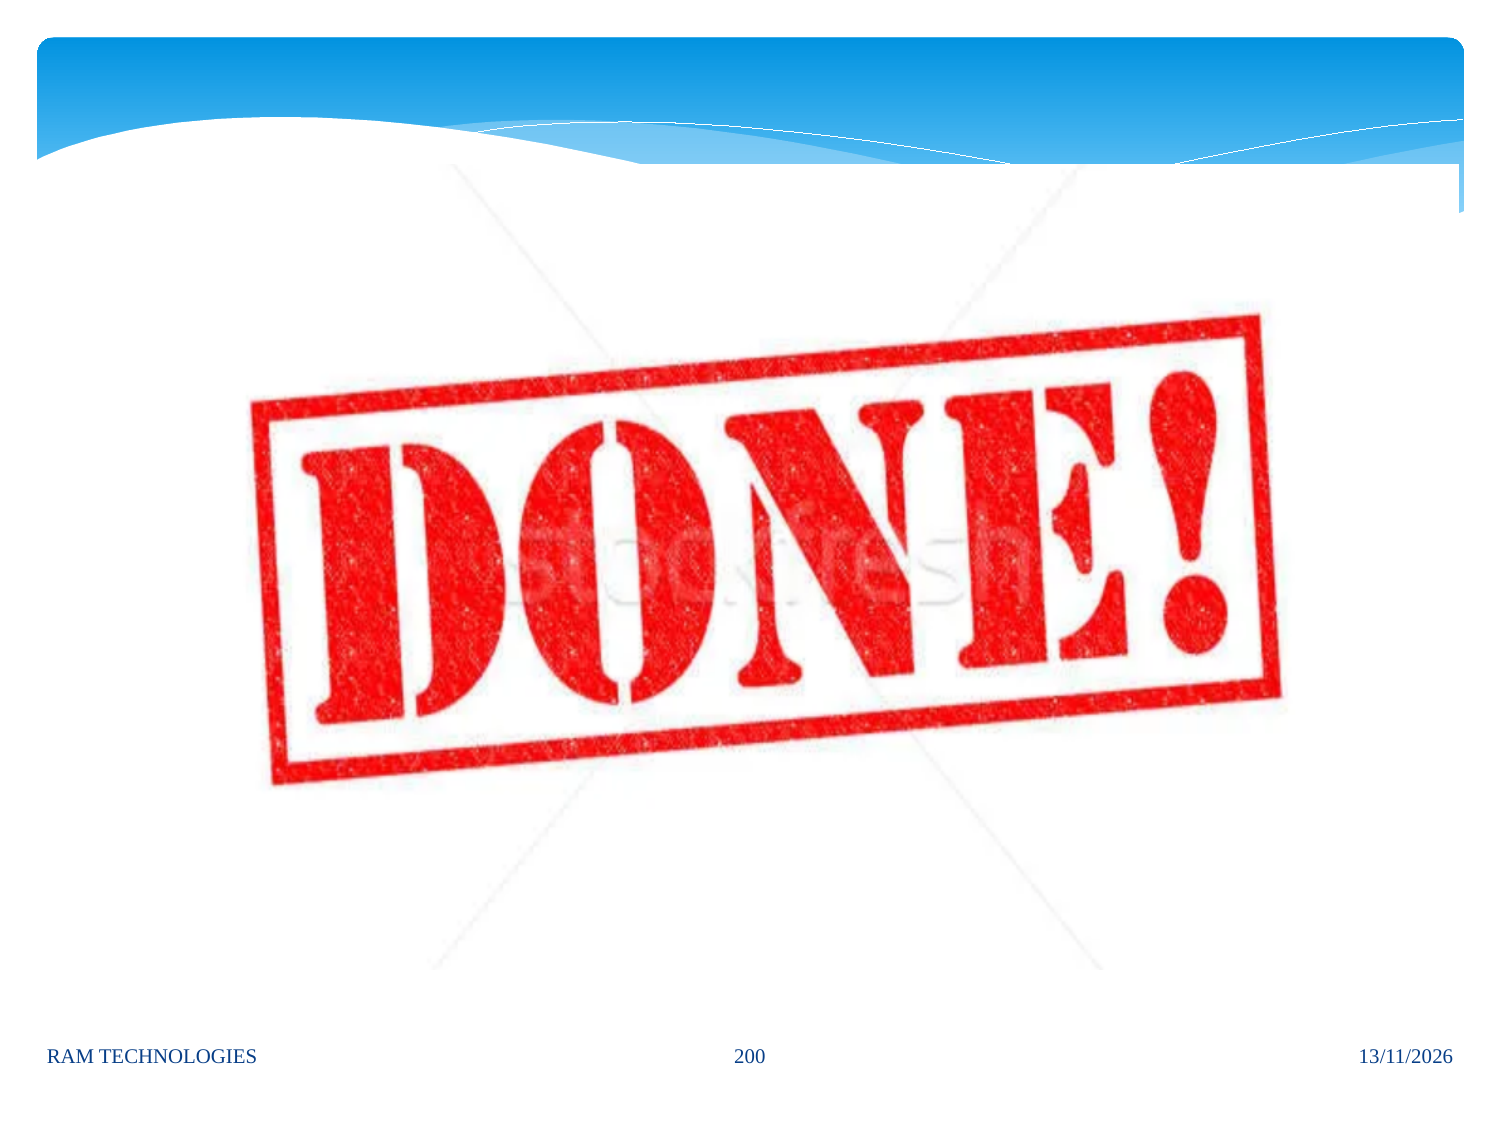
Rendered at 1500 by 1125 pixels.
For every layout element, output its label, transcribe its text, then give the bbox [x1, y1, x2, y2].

picture [111, 164, 1459, 970]
footer RAM TECHNOLOGIES [31, 1025, 653, 1086]
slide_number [847, 1025, 1469, 1086]
slide_number 200 [654, 1025, 846, 1086]
